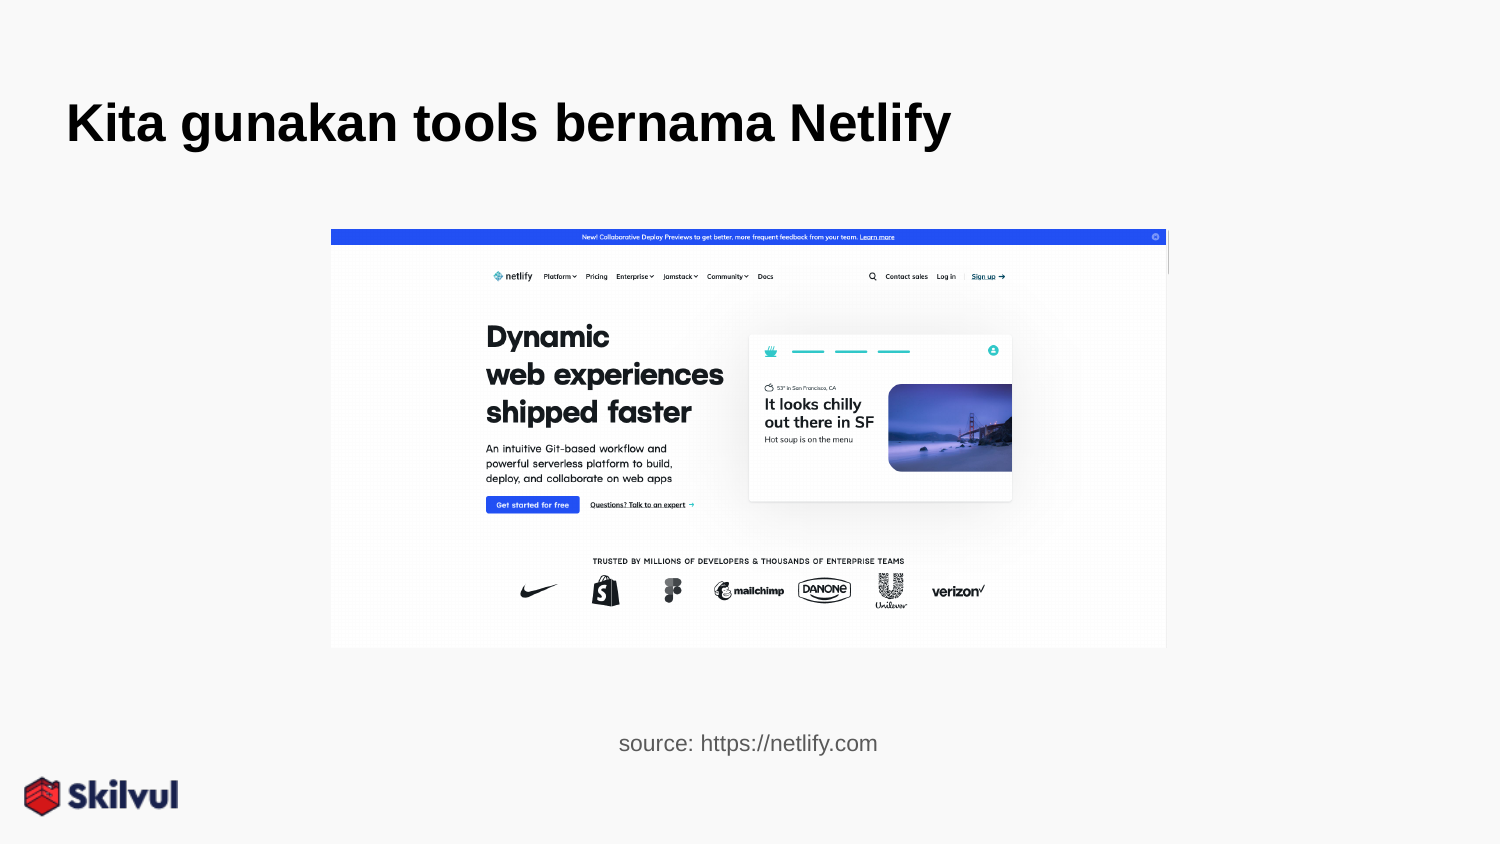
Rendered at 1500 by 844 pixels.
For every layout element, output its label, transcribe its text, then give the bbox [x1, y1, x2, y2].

picture [24, 774, 178, 819]
list source: https://netlify.com [603, 709, 897, 762]
picture [331, 229, 1169, 648]
title Kita gunakan tools bernama Netlify [51, 72, 1449, 167]
